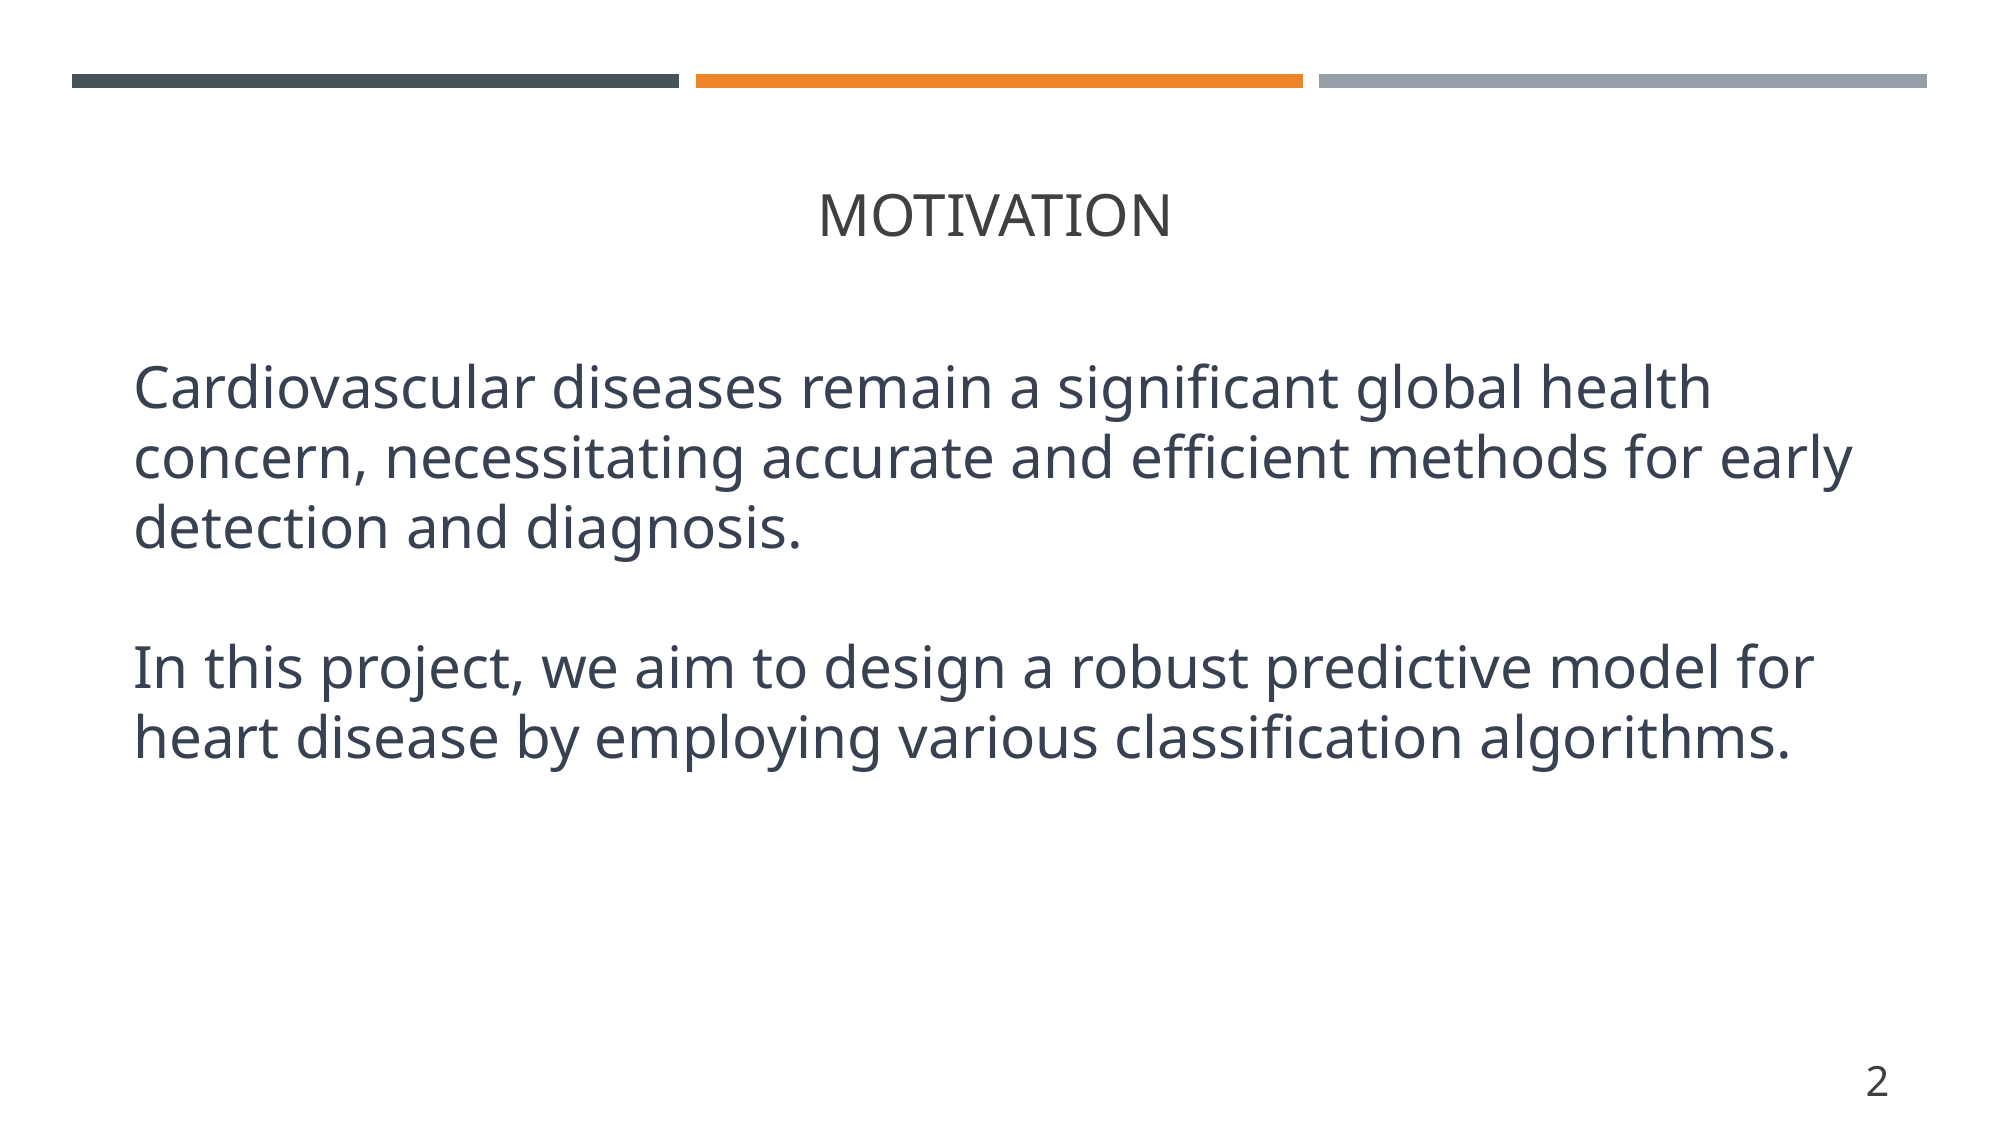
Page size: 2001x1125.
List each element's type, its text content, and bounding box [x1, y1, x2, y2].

text_box Cardiovascular diseases remain a significant global health concern, necessitating accurate and efficient methods for early detection and diagnosis. In this project, we aim to design a robust predictive model for heart disease by employing various classification algorithms. [118, 342, 1959, 778]
slide_number 2 [1732, 1053, 1905, 1114]
title MOTIVATION [802, 93, 1198, 256]
